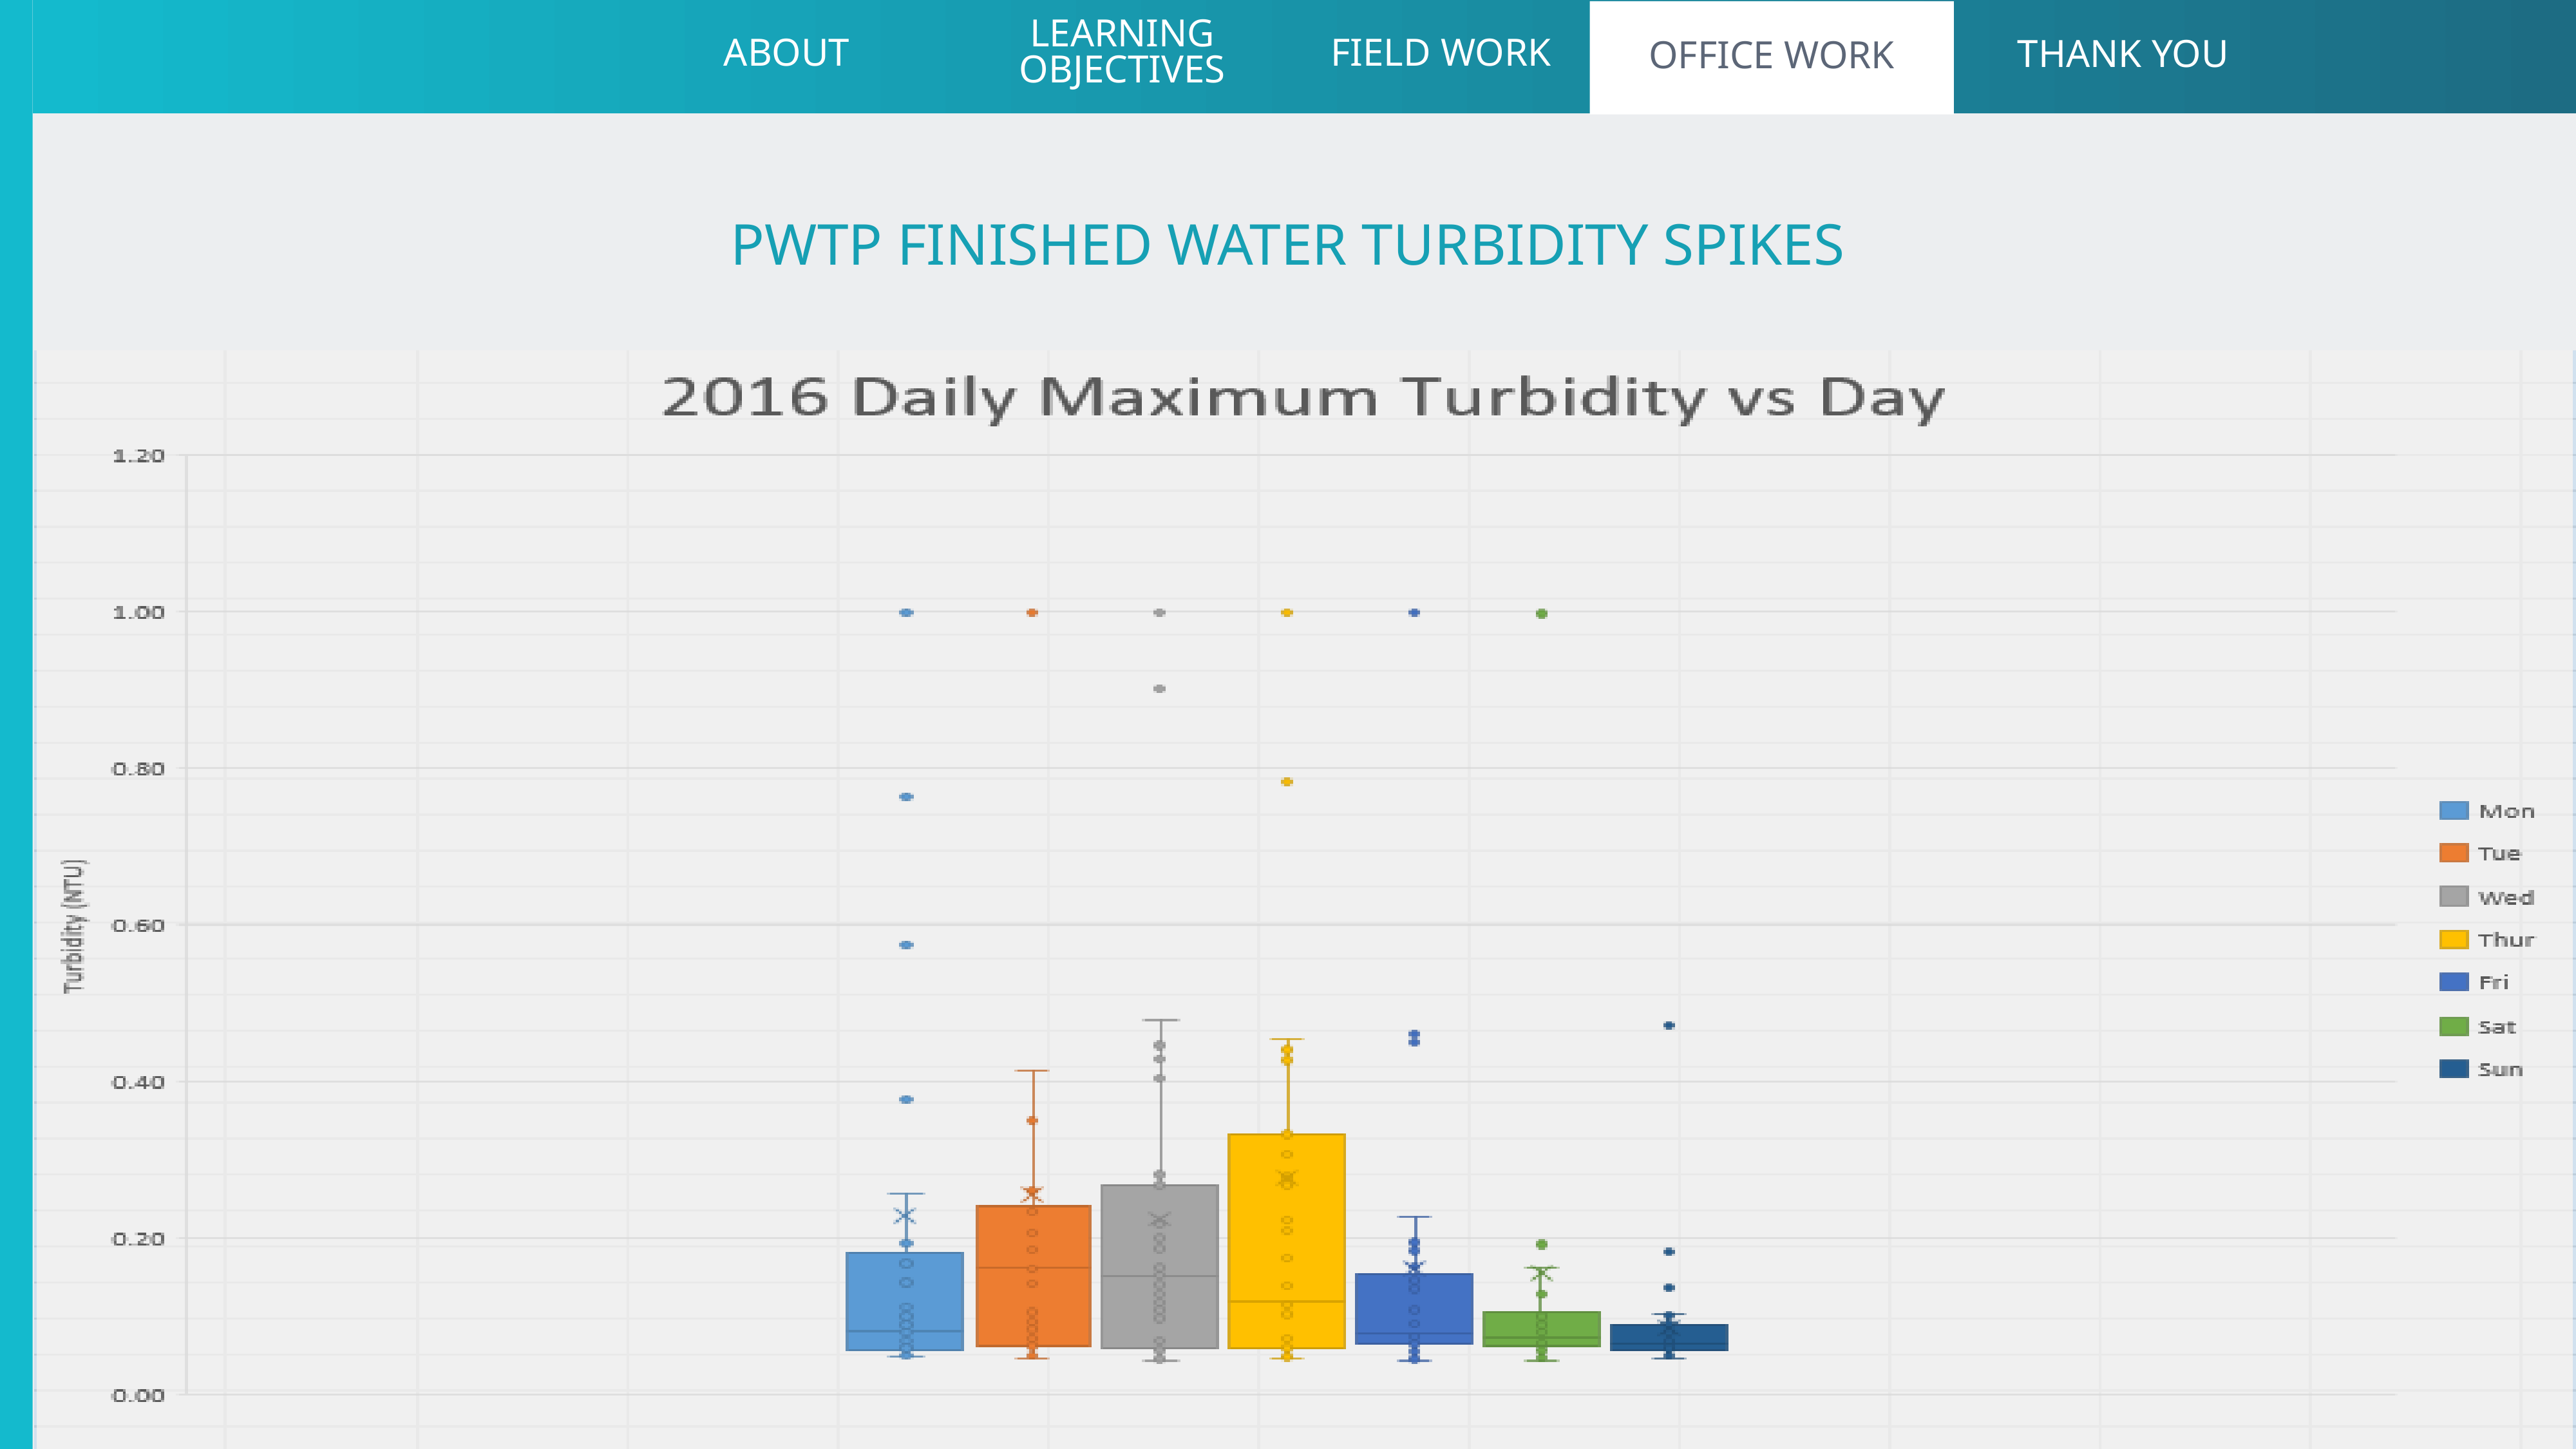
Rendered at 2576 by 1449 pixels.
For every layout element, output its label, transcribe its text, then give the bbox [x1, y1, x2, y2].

list Field work [1291, 0, 1591, 113]
text_box PWTP finished water turbidity spikes [281, 215, 2295, 283]
list Learning objectives [955, 0, 1291, 111]
list About [618, 0, 955, 113]
list Office work [1589, 1, 1955, 115]
list Thank you [1951, 0, 2295, 114]
picture [33, 350, 2576, 1449]
